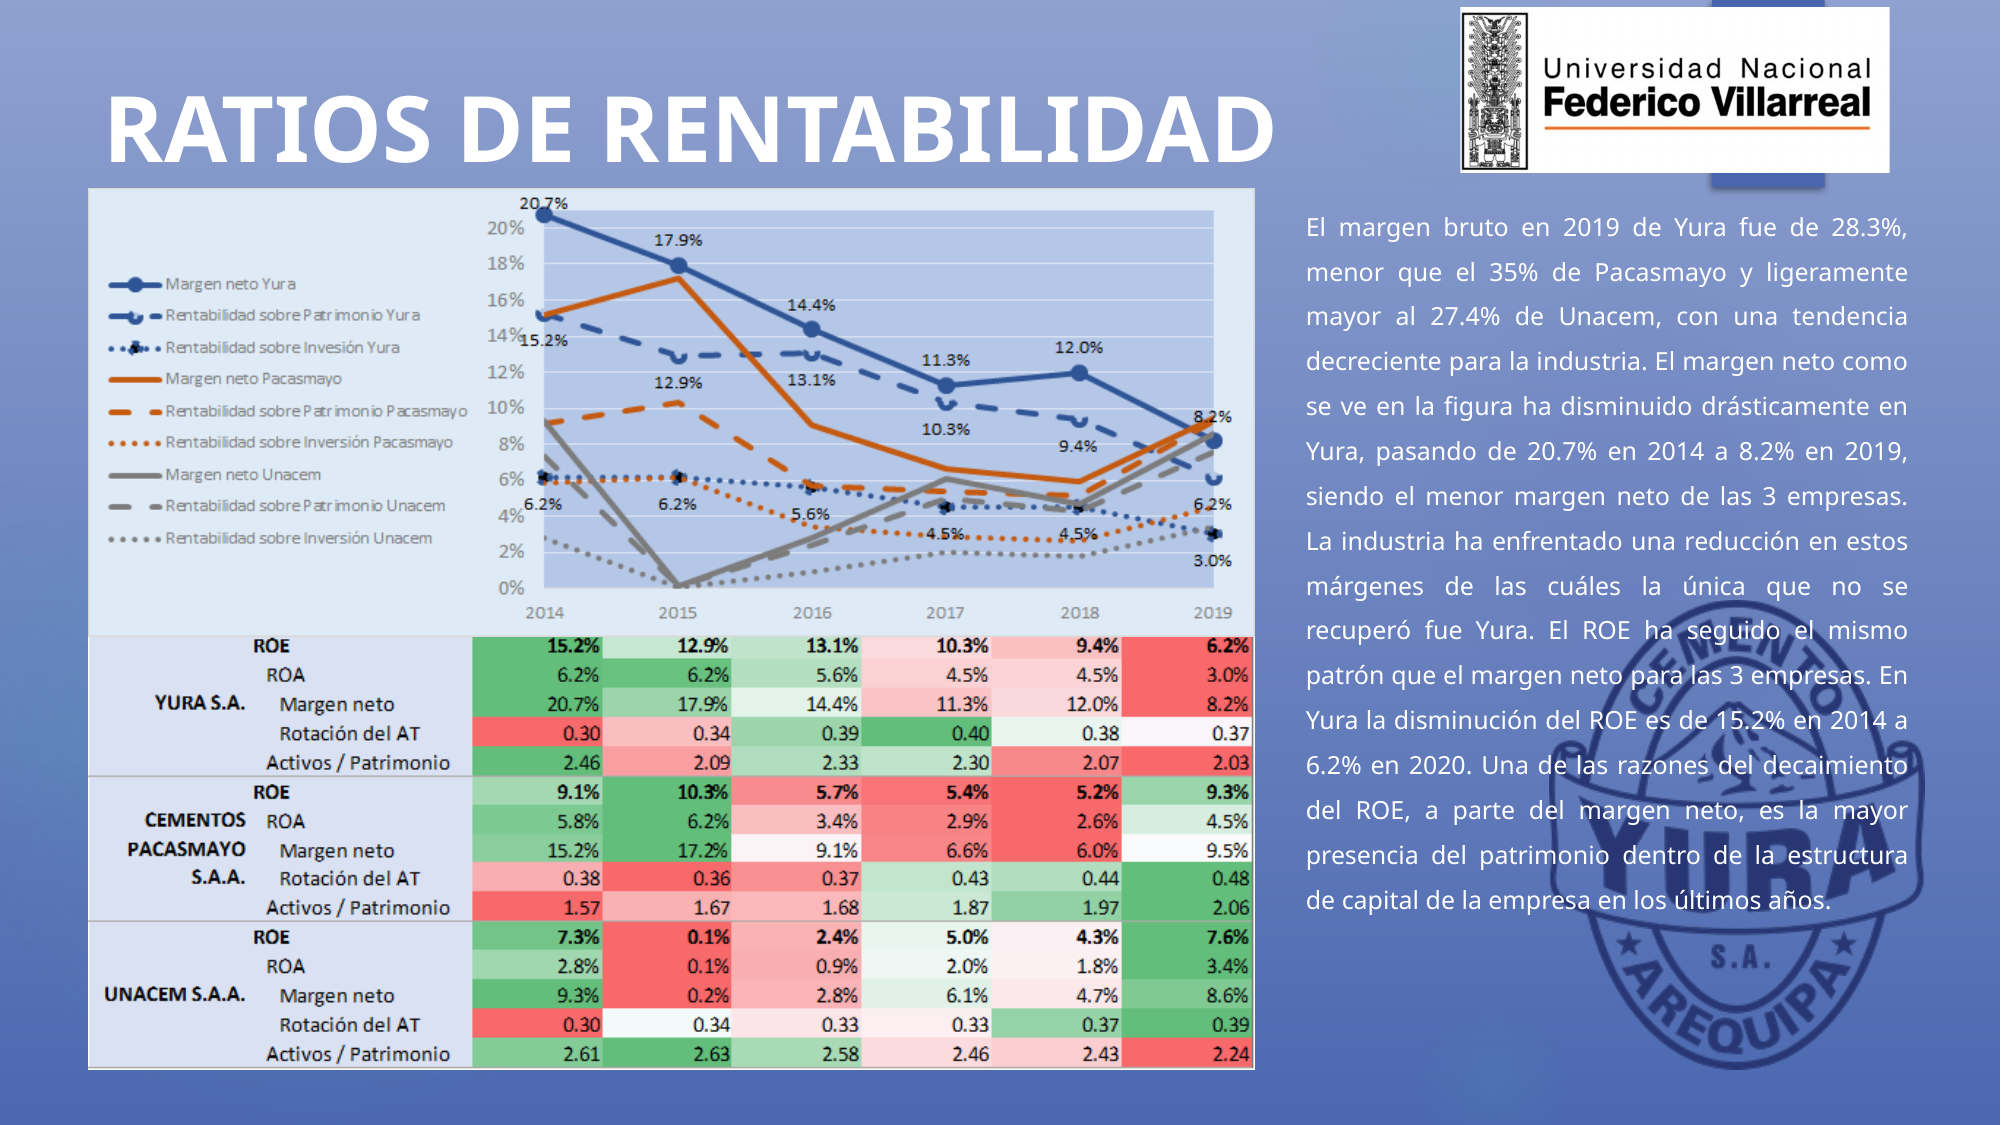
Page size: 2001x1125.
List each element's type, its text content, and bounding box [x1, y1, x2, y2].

picture [1411, 600, 1925, 1125]
picture [0, 188, 1255, 1125]
text_box El margen bruto en 2019 de Yura fue de 28.3%, menor que el 35% de Pacasmayo y ligeramente mayor al 27.4% de Unacem, con una tendencia decreciente para la industria. El margen neto como se ve en la figura ha disminuido drásticamente en Yura, pasando de 20.7% en 2014 a 8.2% en 2019, siendo el menor margen neto de las 3 empresas. La industria ha enfrentado una reducción en estos márgenes de las cuáles la única que no se recuperó fue Yura. El ROE ha seguido el mismo patrón que el margen neto para las 3 empresas. En Yura la disminución del ROE es de 15.2% en 2014 a 6.2% en 2020. Una de las razones del decaimiento del ROE, a parte del margen neto, es la mayor presencia del patrimonio dentro de la estructura de capital de la empresa en los últimos años. [1290, 188, 1925, 922]
title RATIOS DE RENTABILIDAD [88, 55, 1677, 189]
picture [1312, 0, 1890, 173]
